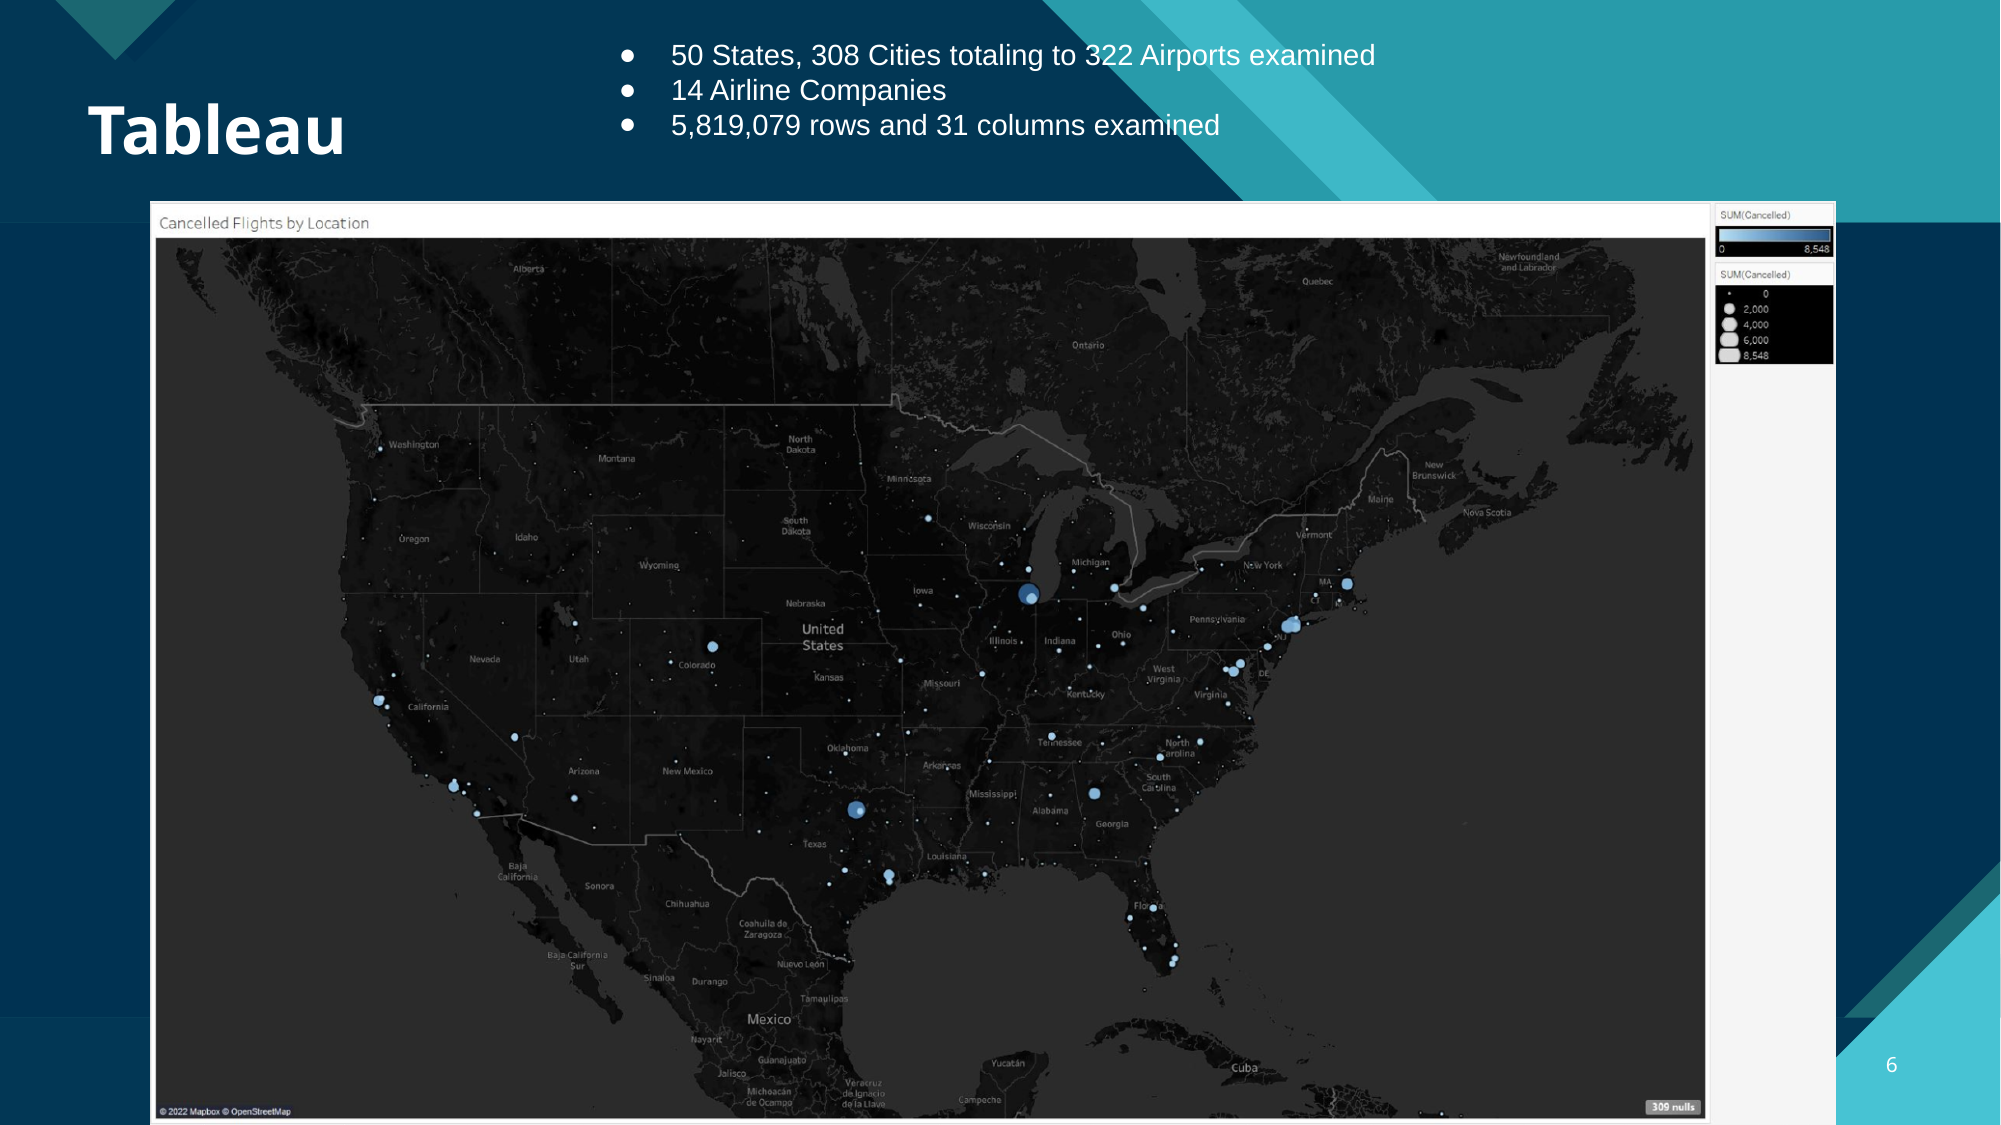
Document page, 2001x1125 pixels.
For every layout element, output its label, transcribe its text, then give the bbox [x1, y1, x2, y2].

title Tableau [72, 89, 1913, 292]
slide_number ‹#› [1845, 1035, 1913, 1096]
text_box 50 States, 308 Cities totaling to 322 Airports examined 14 Airline Companies 5,819,079 rows and 31 columns examined [580, 21, 1958, 157]
picture [149, 201, 1836, 1125]
